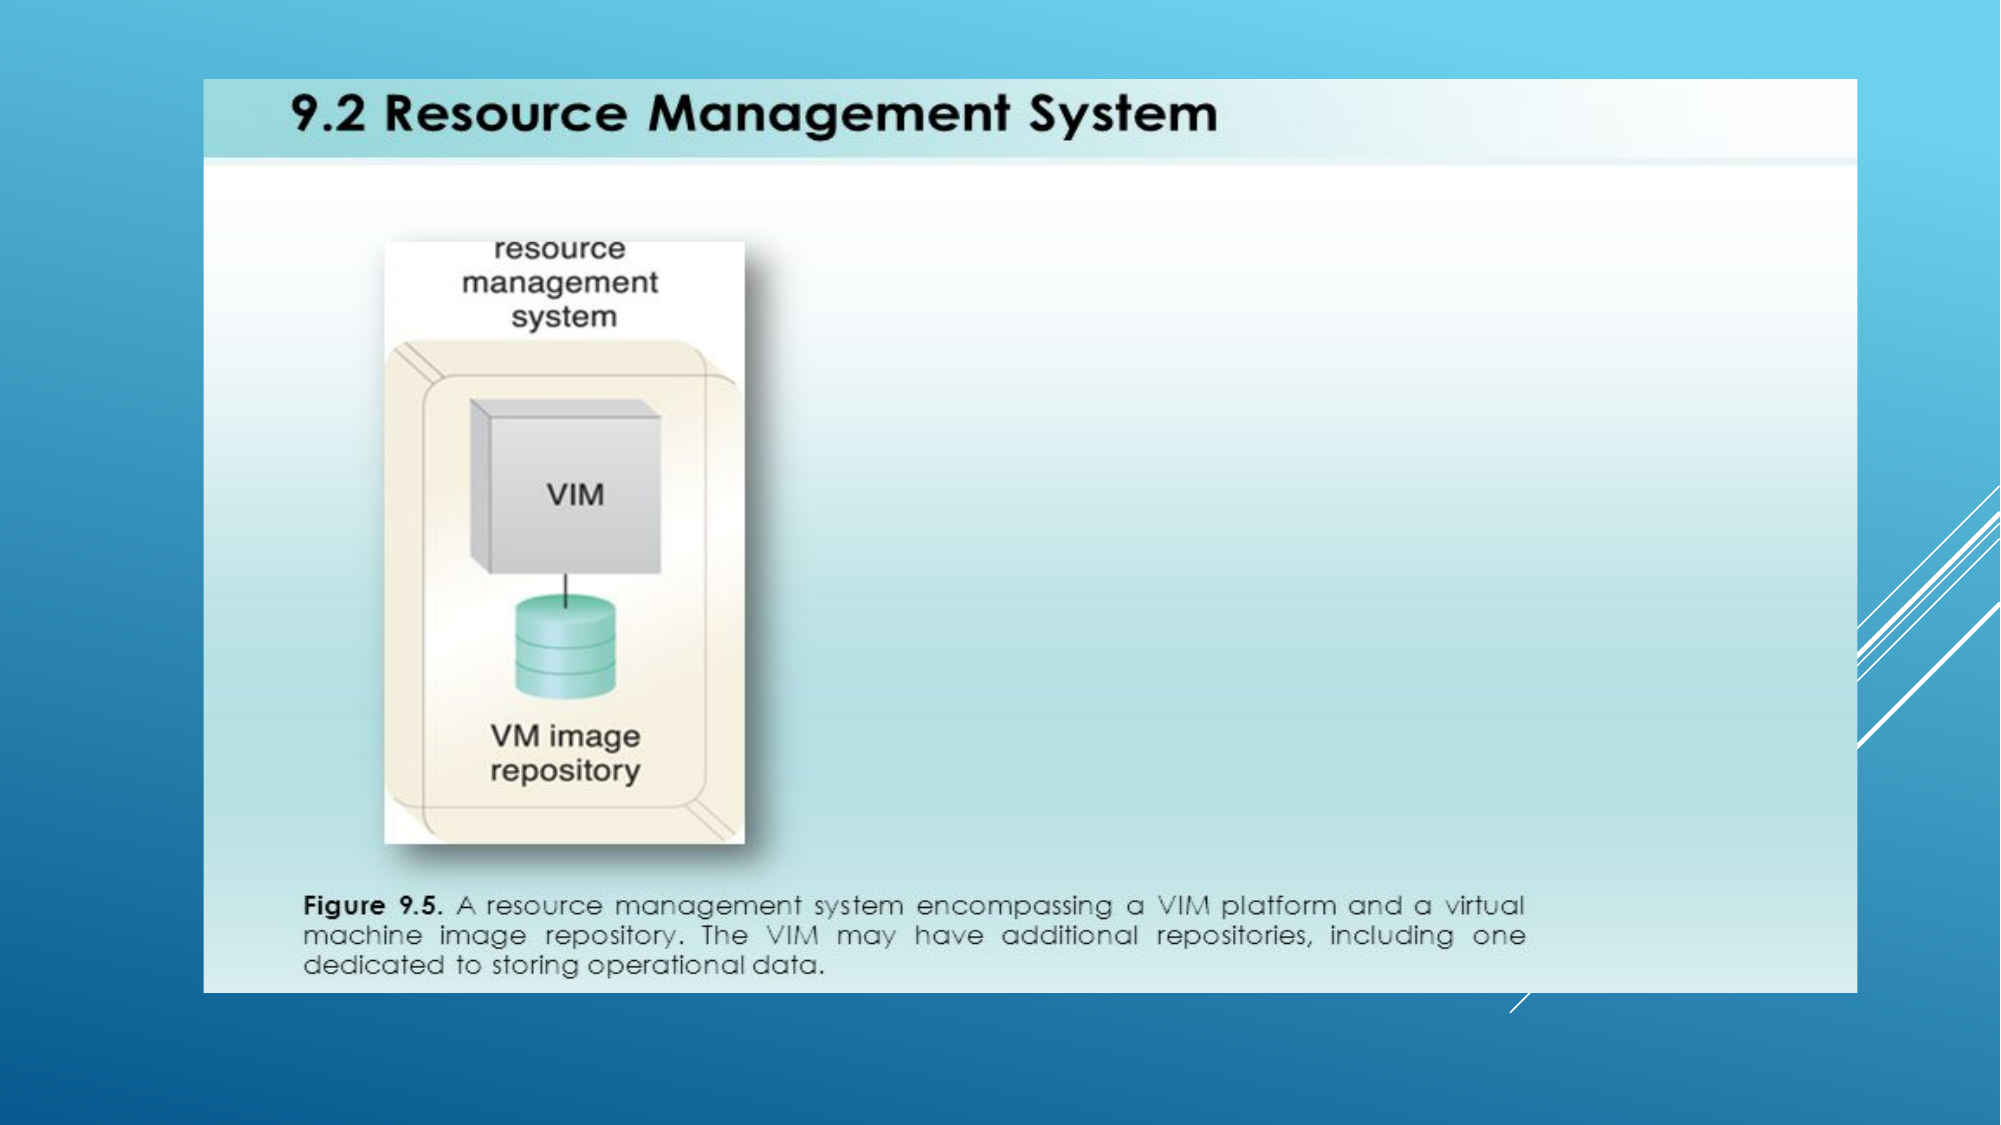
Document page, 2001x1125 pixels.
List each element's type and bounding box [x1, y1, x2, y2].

picture [203, 79, 1858, 993]
